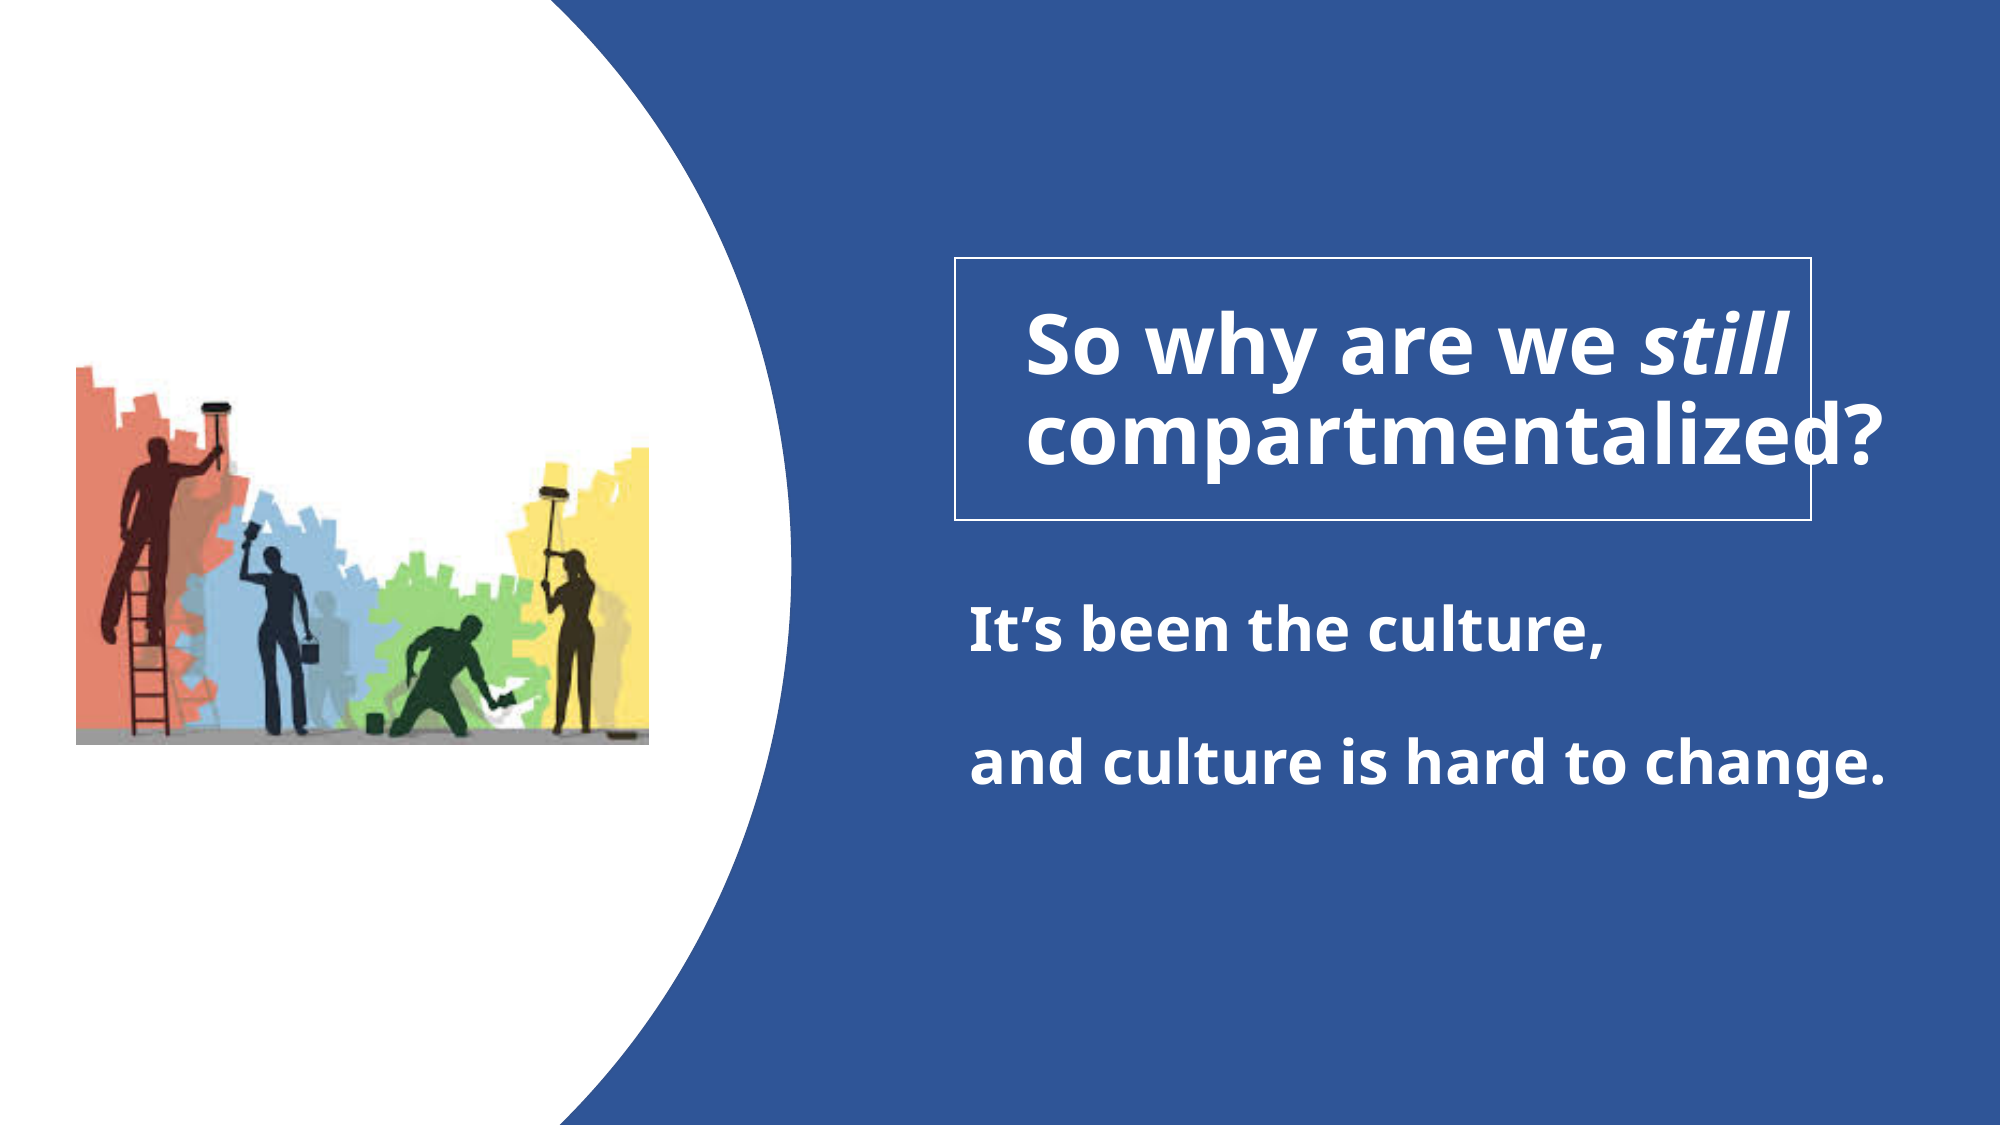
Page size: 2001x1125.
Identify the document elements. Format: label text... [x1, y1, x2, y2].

text_box [0, 0, 794, 1125]
text_box It’s been the culture, and culture is hard to change. [954, 589, 1929, 808]
picture [76, 325, 649, 745]
title So why are we still compartmentalized? [1009, 283, 1929, 502]
text_box [954, 257, 1812, 521]
